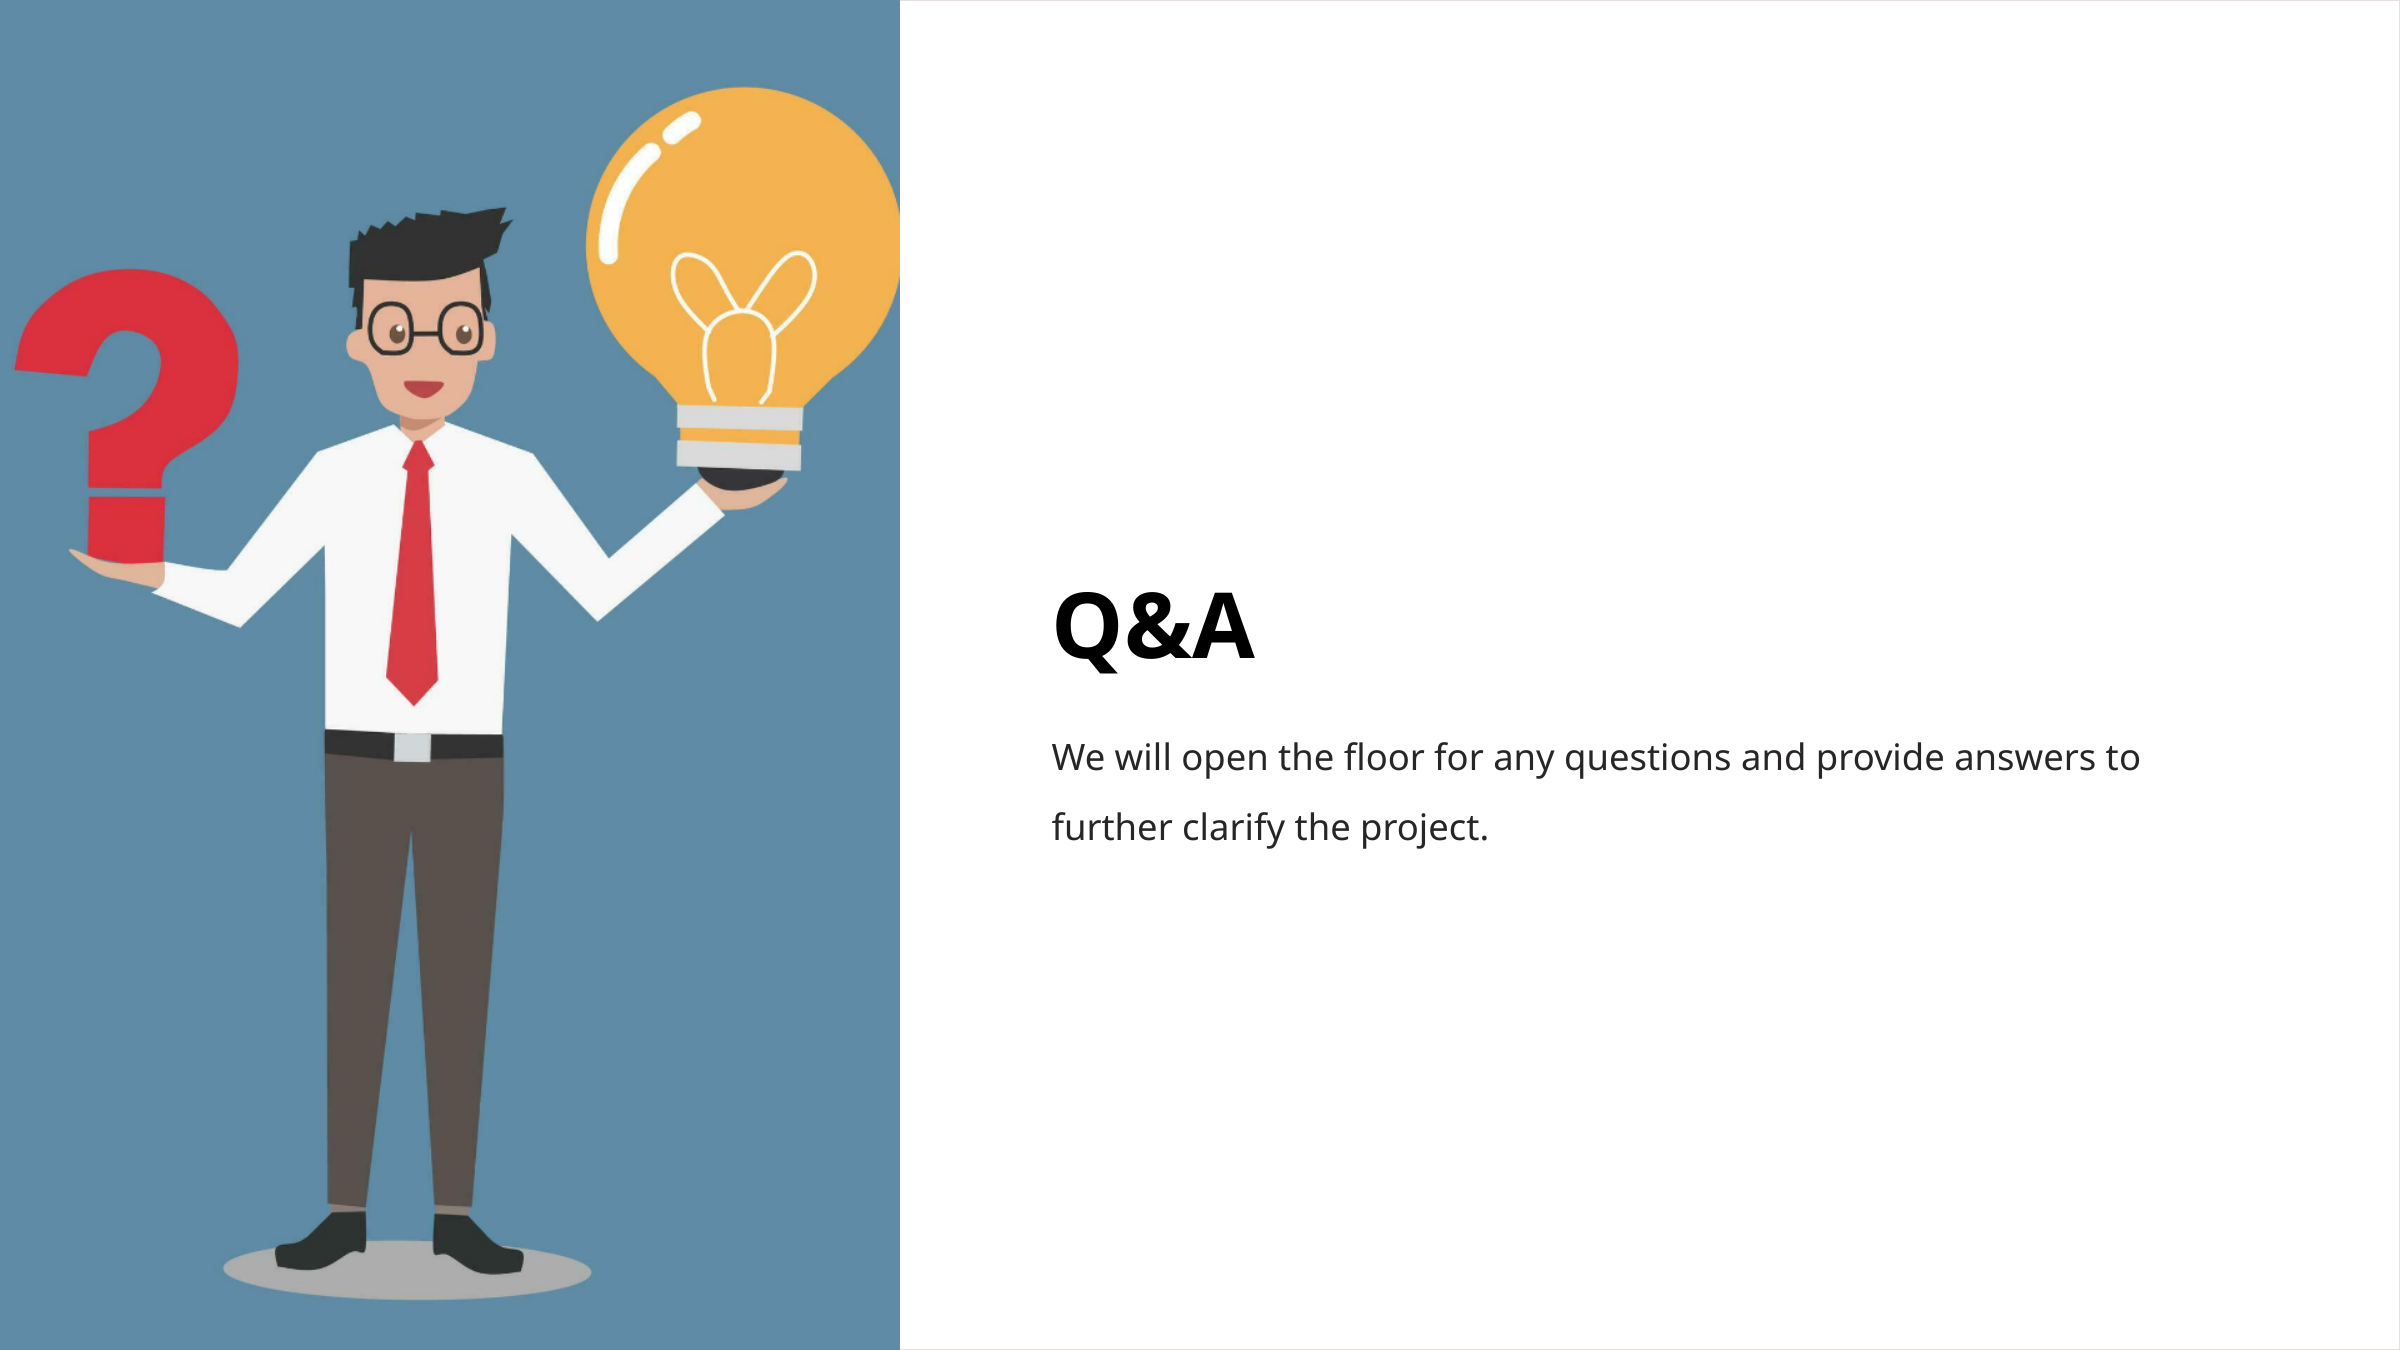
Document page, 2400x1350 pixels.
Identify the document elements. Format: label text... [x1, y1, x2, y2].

text_box [902, 0, 2400, 1350]
picture [0, 0, 901, 1350]
text_box We will open the floor for any questions and provide answers to further clarify the project. [1036, 700, 2264, 818]
text_box Q&A [1036, 532, 1766, 647]
